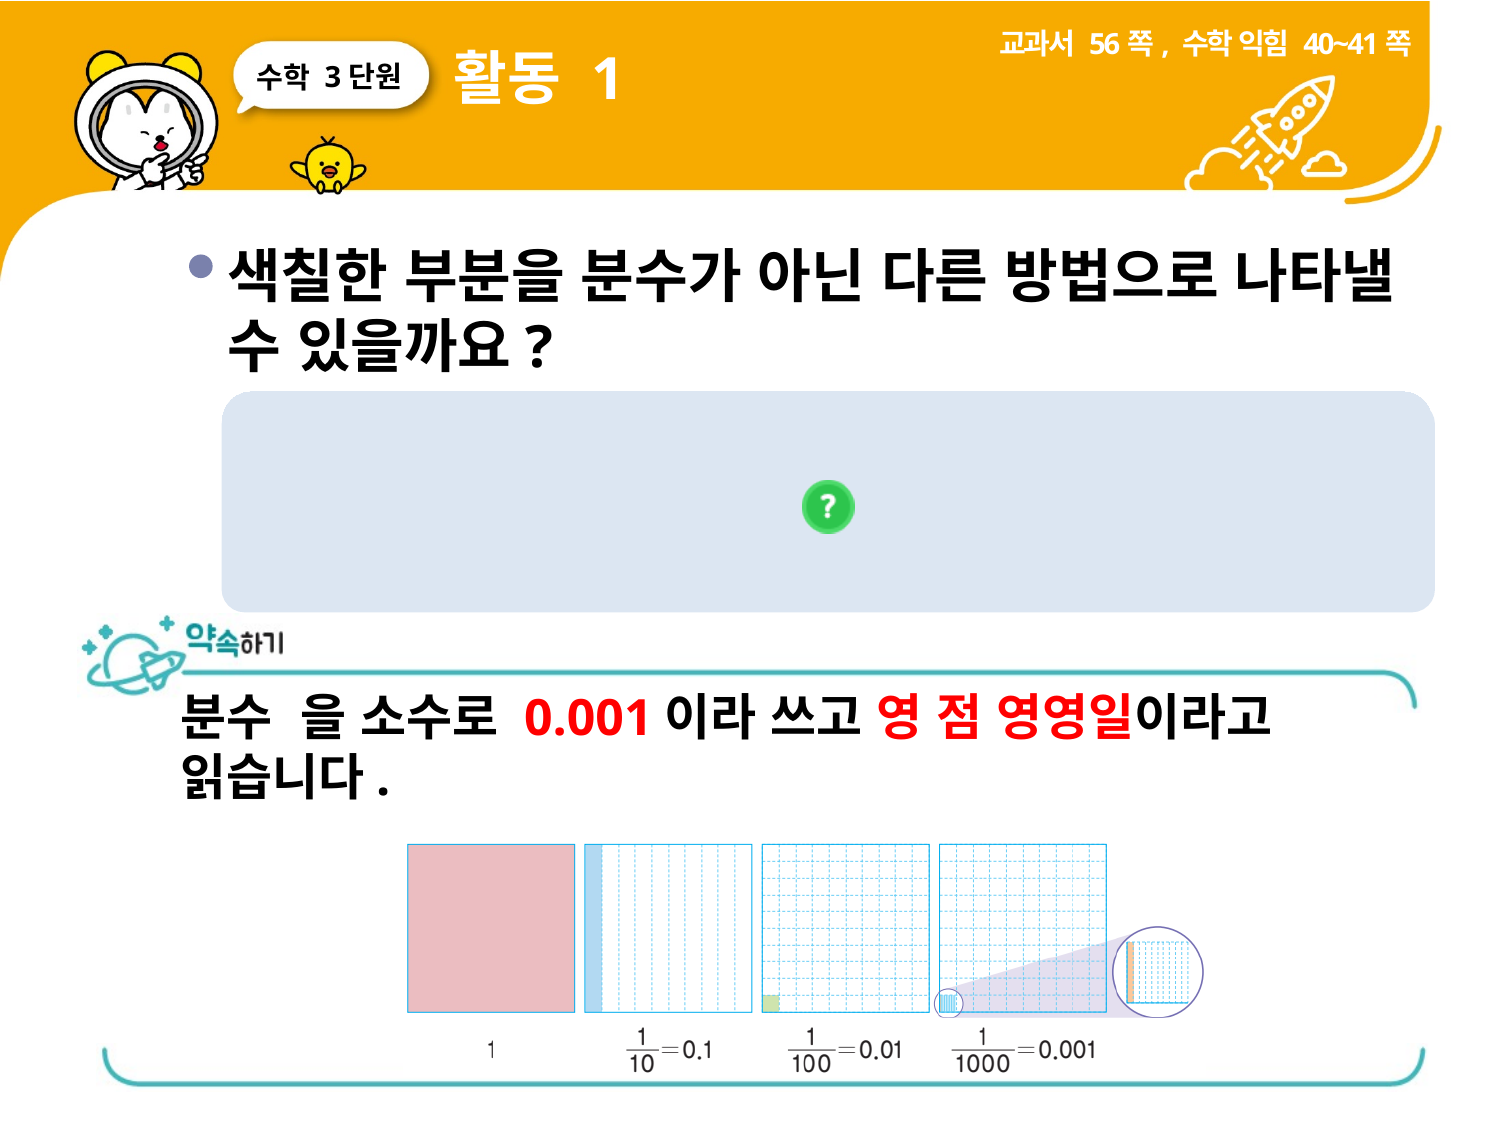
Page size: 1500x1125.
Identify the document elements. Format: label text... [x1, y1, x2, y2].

text_box [189, 254, 212, 279]
list 3단원 [282, 55, 445, 106]
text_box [223, 402, 1434, 611]
list 교과서 56쪽, 수학 익힘 40~41쪽 [983, 22, 1428, 70]
list 활동 1 [438, 38, 1205, 124]
picture [0, 1, 1500, 1124]
text_box 색칠한 부분을 분수가 아닌 다른 방법으로 나타낼 수 있을까요? [212, 231, 1429, 330]
